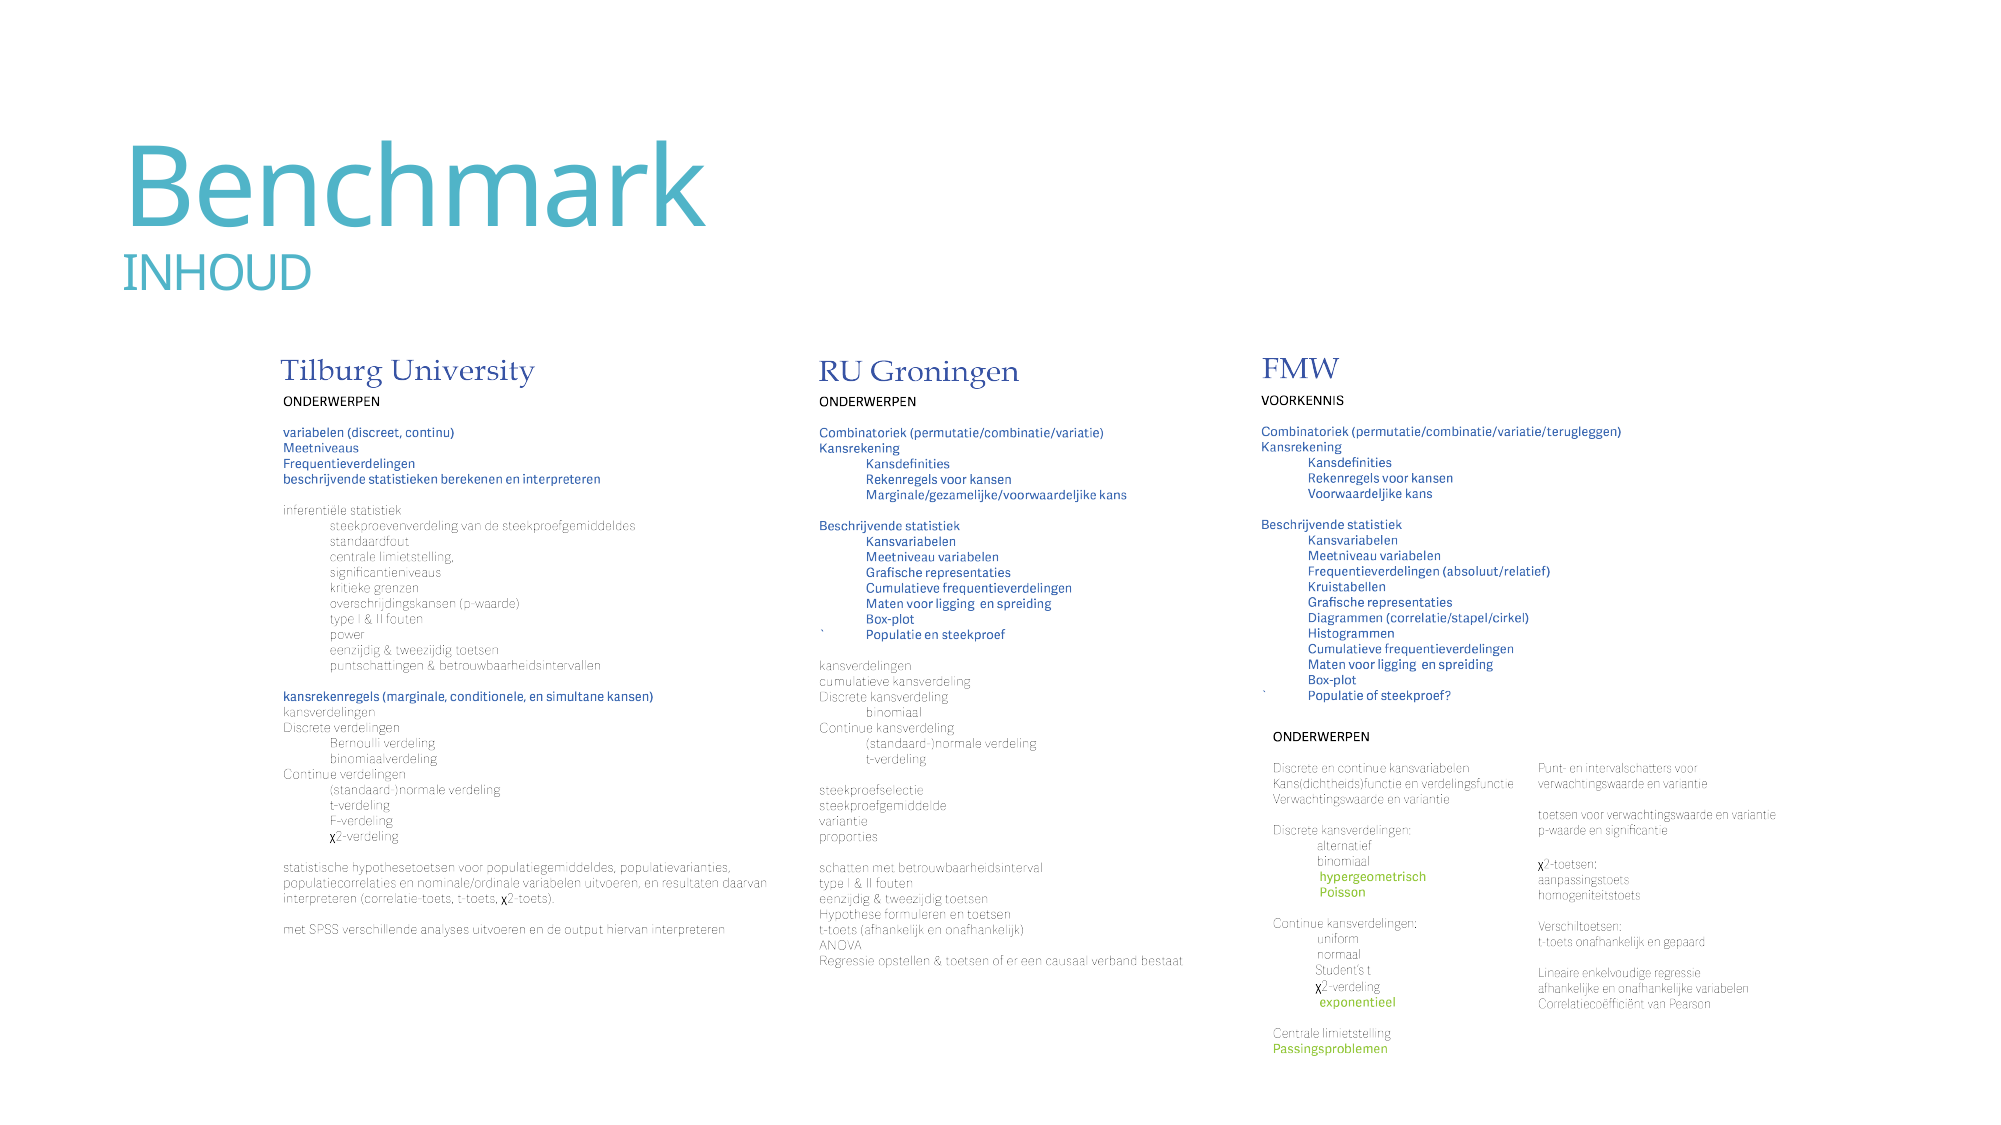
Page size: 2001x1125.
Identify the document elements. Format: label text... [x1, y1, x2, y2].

picture [280, 353, 1776, 1074]
title Benchmark INHOUD [107, 81, 1875, 354]
